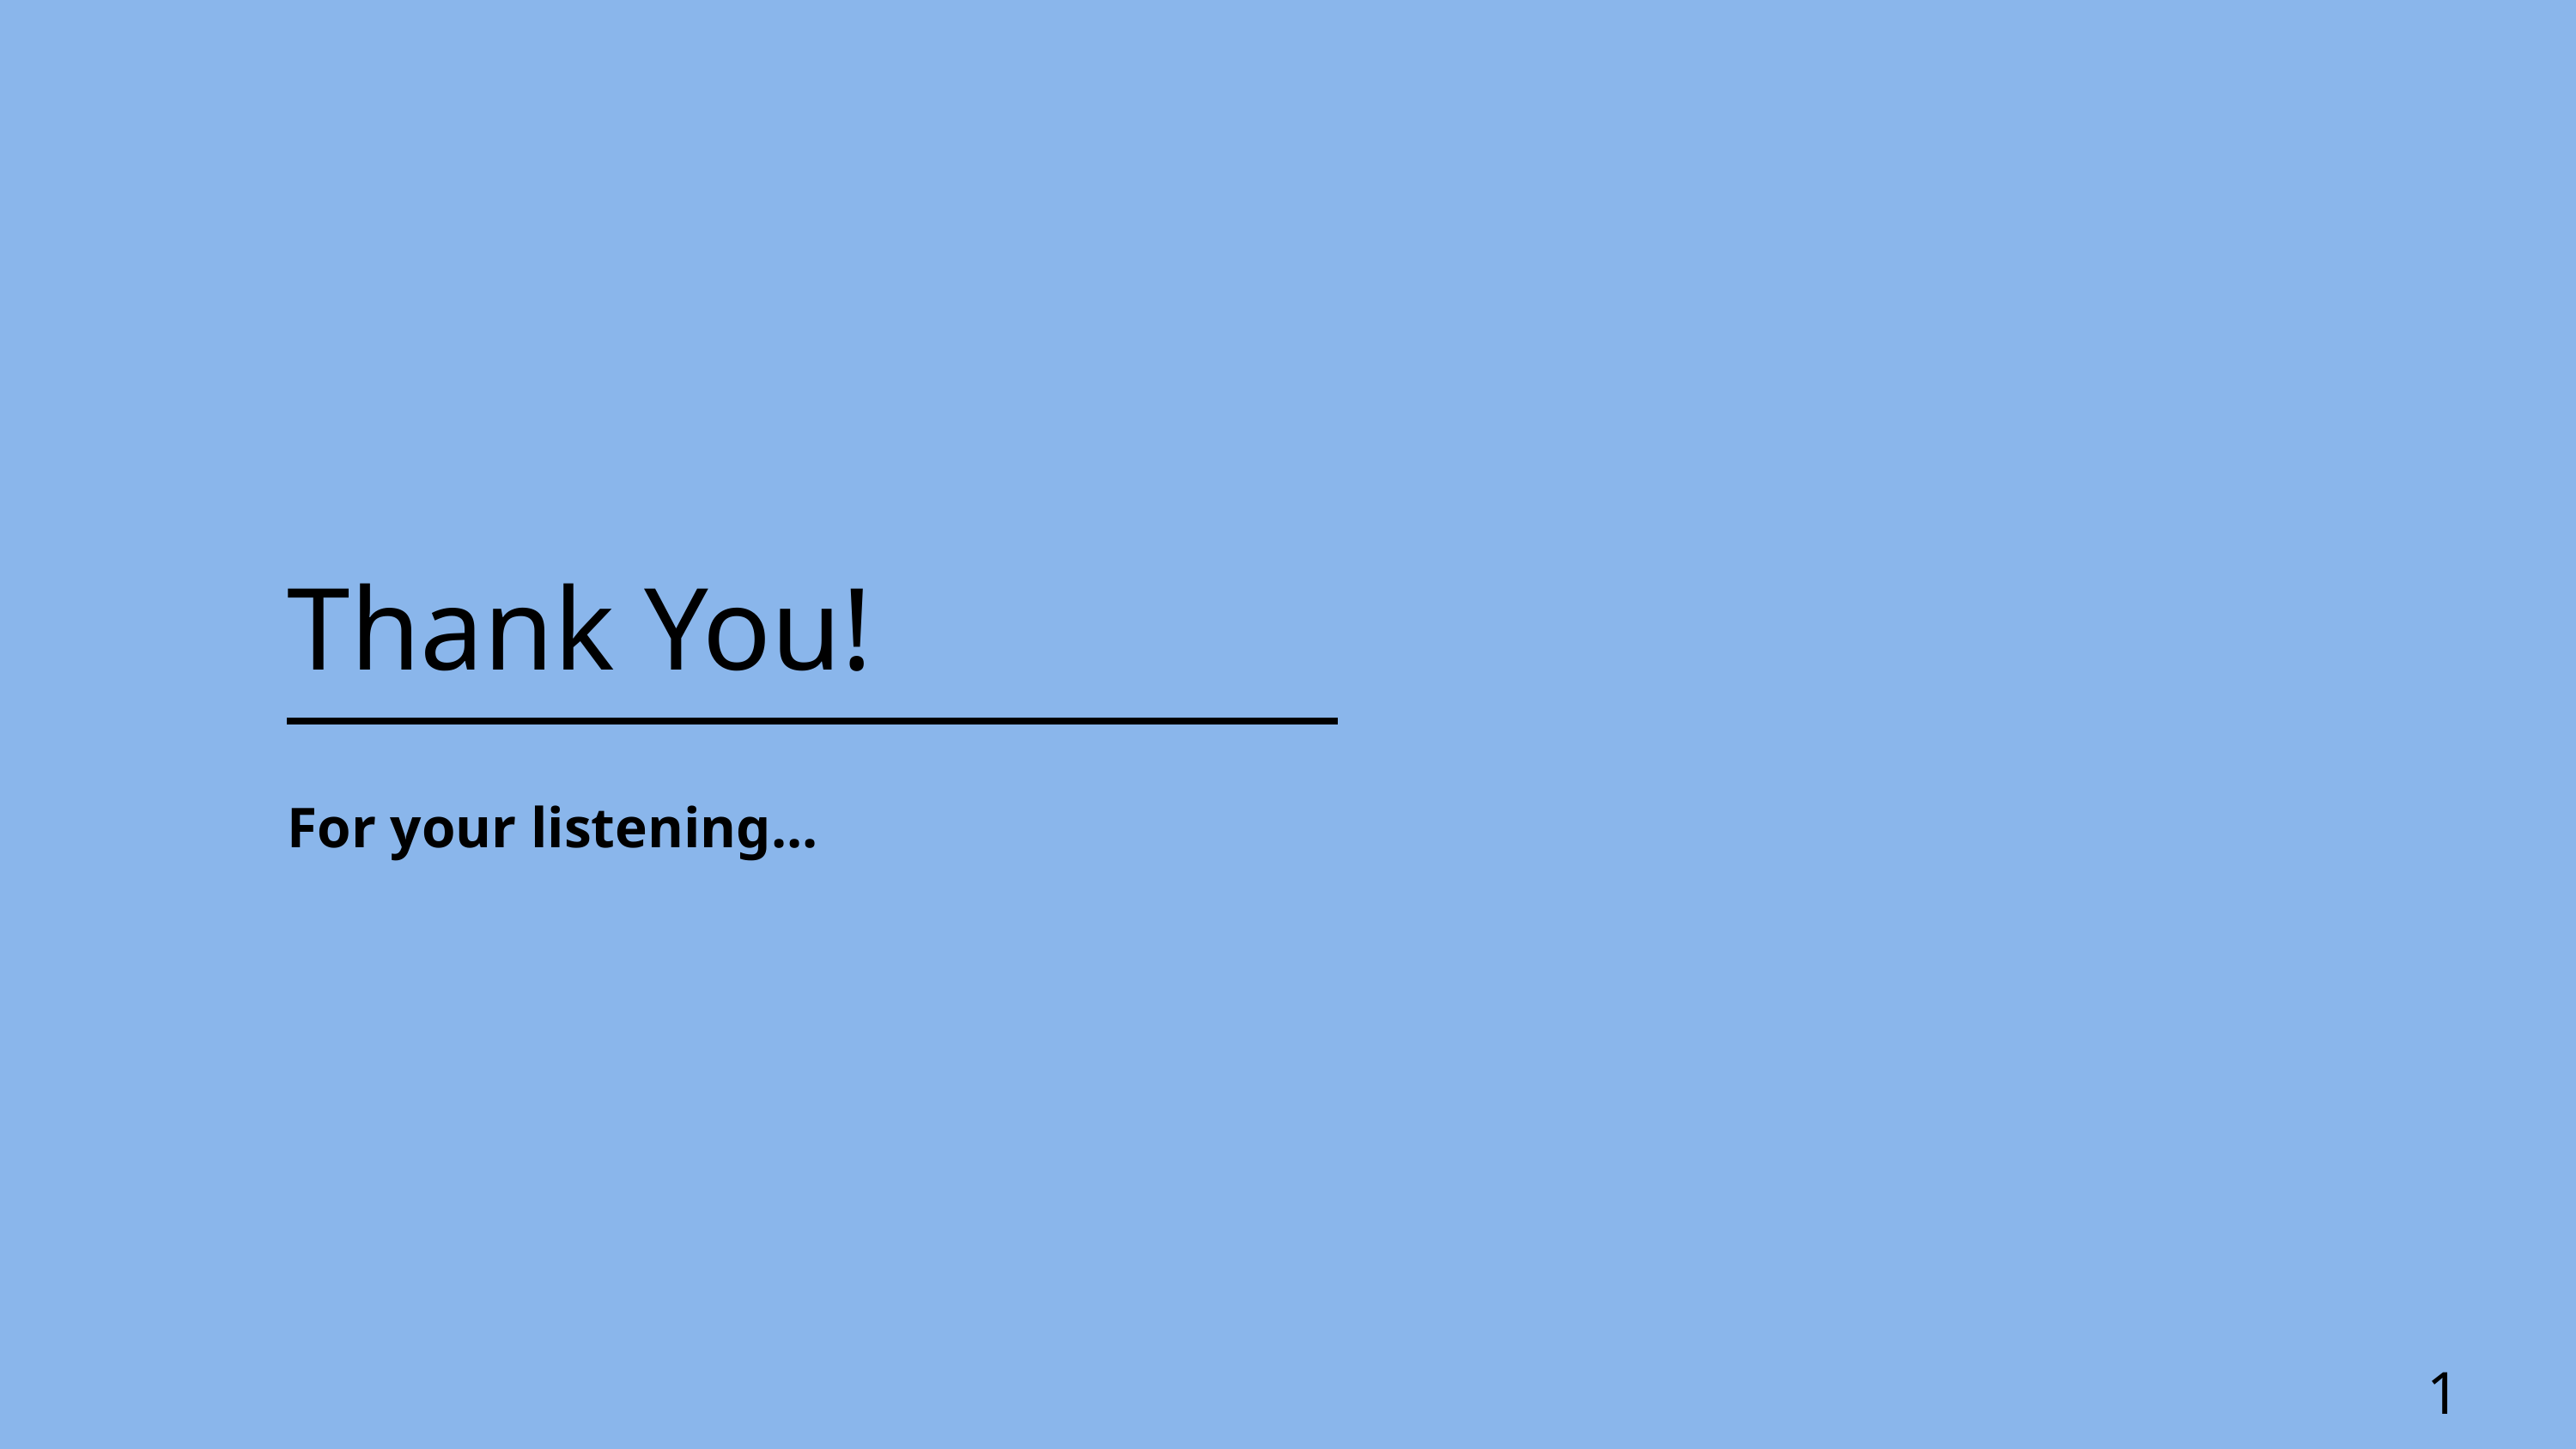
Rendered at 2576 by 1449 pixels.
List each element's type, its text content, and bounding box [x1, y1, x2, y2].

text_box Thank You! [287, 538, 1339, 693]
text_box 17 [2415, 1343, 2471, 1449]
text_box For your listening... [287, 766, 901, 859]
